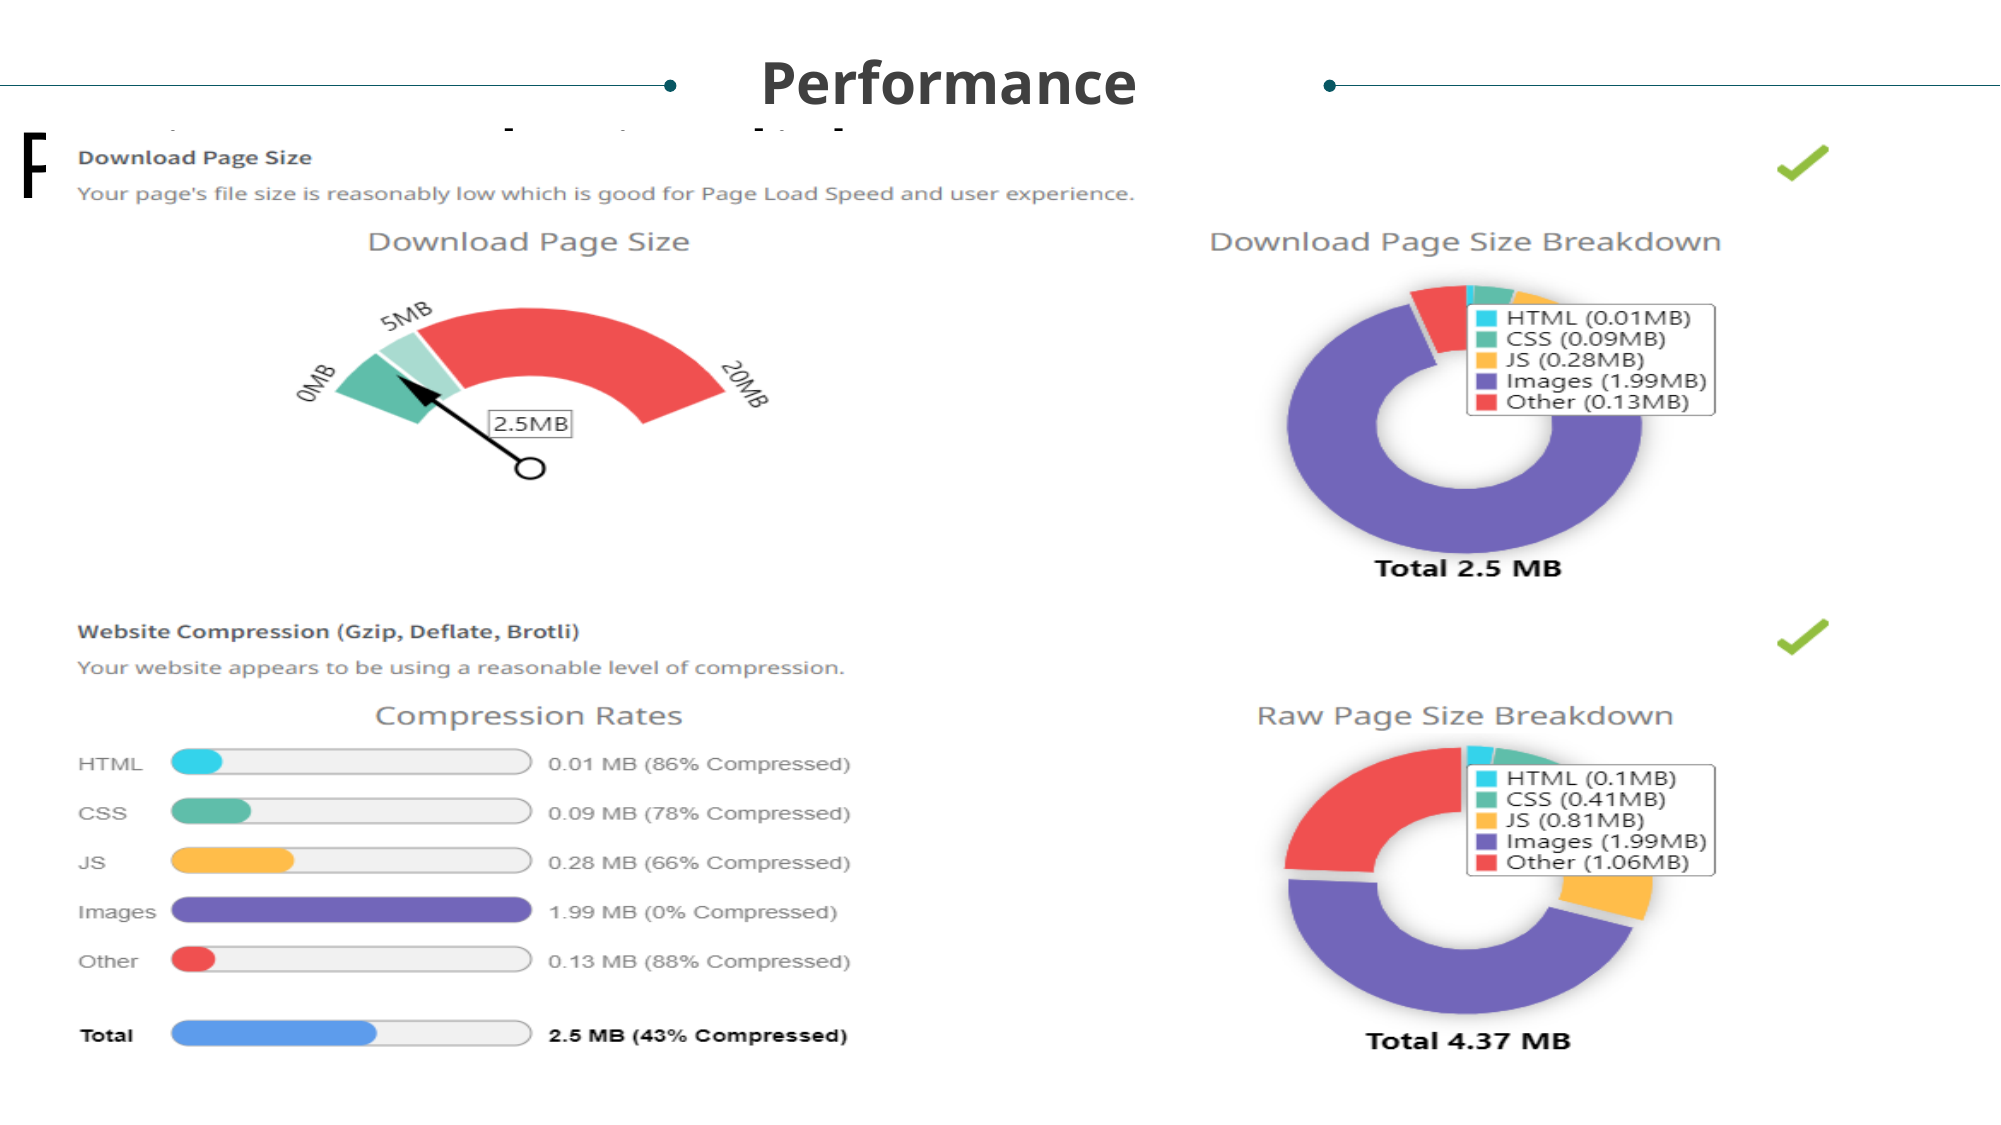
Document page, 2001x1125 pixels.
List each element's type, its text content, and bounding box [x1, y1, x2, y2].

title Project analysis slide 5 [0, 117, 1725, 278]
text_box Performance [0, 53, 1912, 117]
picture [46, 131, 1935, 1074]
